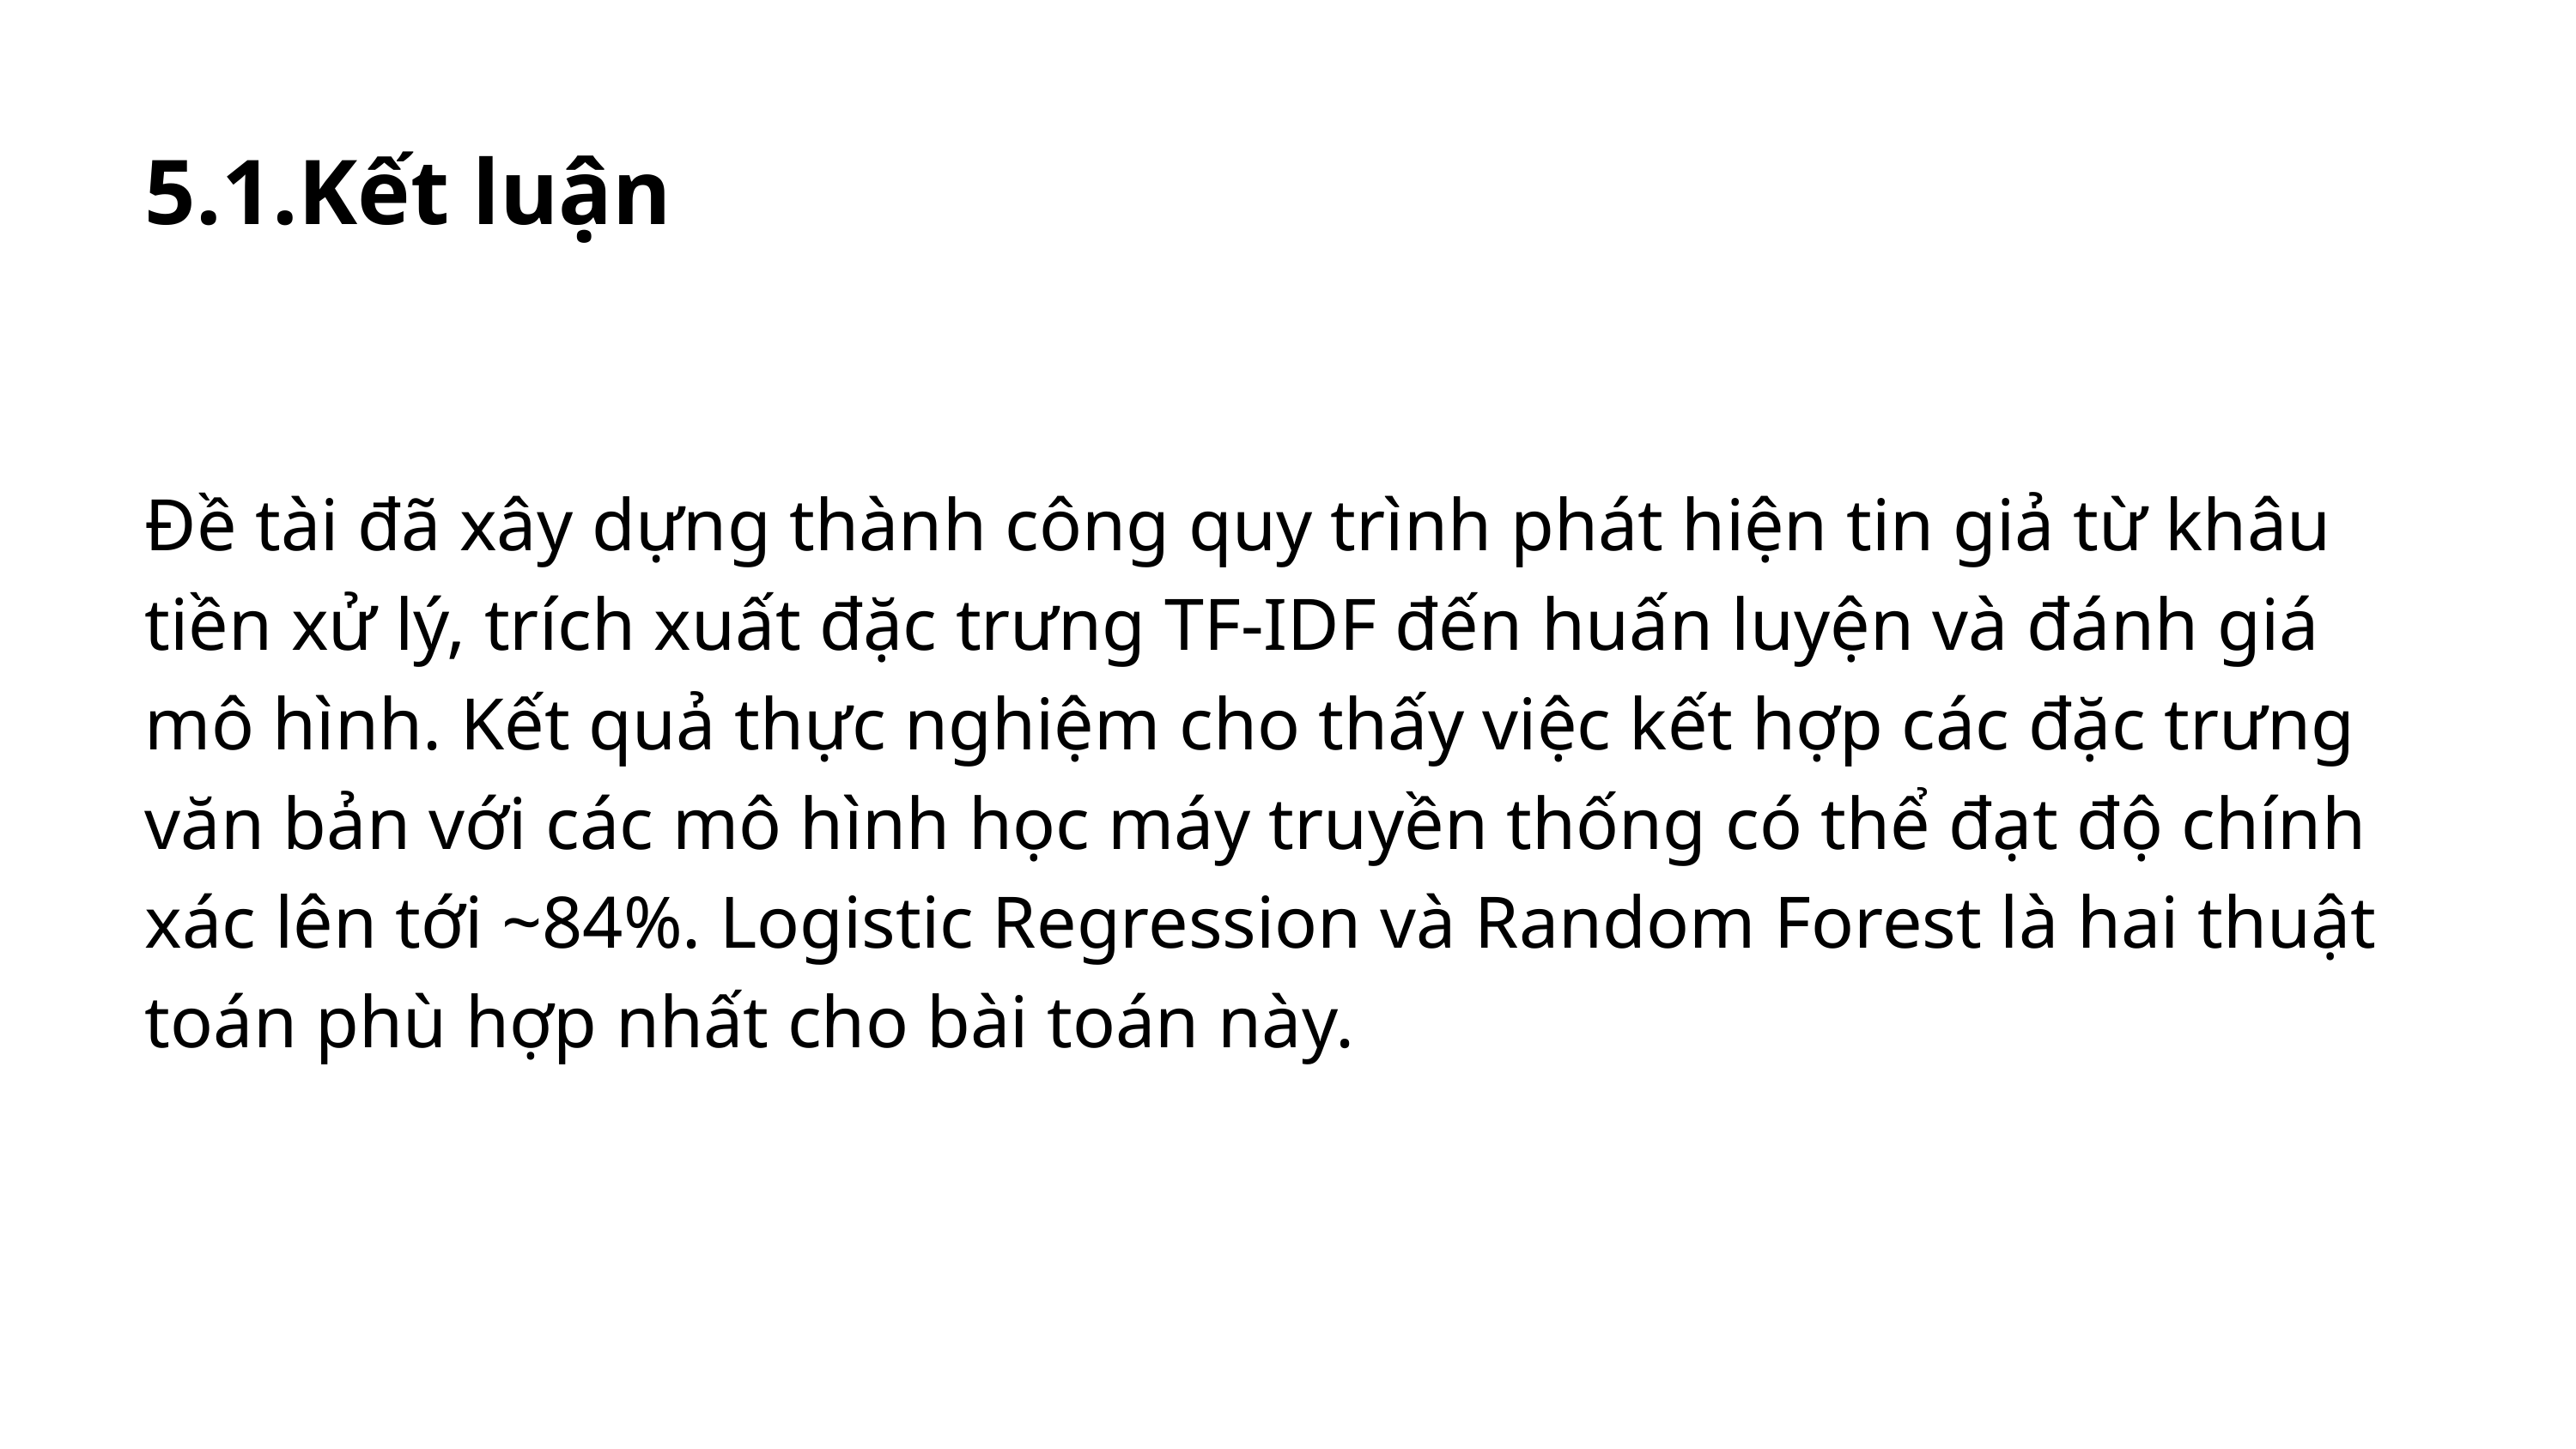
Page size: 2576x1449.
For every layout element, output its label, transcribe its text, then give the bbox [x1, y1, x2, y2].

text_box 5.1.Kết luận [144, 116, 2496, 242]
text_box Đề tài đã xây dựng thành công quy trình phát hiện tin giả từ khâu tiền xử lý, trích xuất đặc trưng TF-IDF đến huấn luyện và đánh giá mô hình. Kết quả thực nghiệm cho thấy việc kết hợp các đặc trưng văn bản với các mô hình học máy truyền thống có thể đạt độ chính xác lên tới ~84%. Logistic Regression và Random Forest là hai thuật toán phù hợp nhất cho bài toán này. [144, 465, 2432, 1063]
